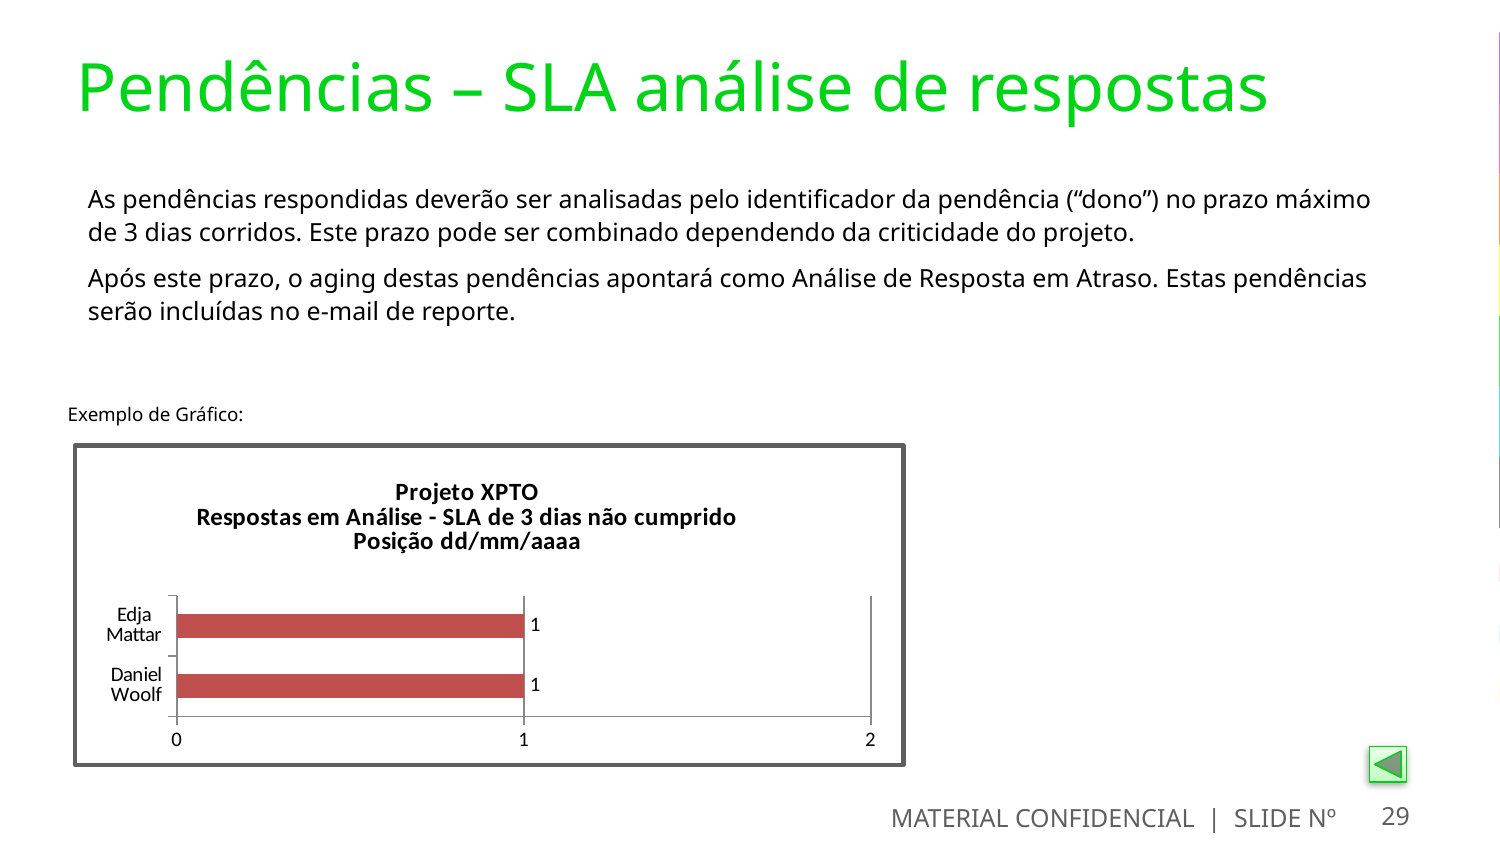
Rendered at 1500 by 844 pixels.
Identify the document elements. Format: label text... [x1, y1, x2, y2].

text_box MATERIAL CONFIDENCIAL | SLIDE Nº [75, 799, 1352, 836]
title Pendências – SLA análise de respostas [76, 44, 1424, 162]
text_box Exemplo de Gráfico: [53, 392, 1401, 433]
text_box As pendências respondidas deverão ser analisadas pelo identificador da pendência (“dono”) no prazo máximo de 3 dias corridos. Este prazo pode ser combinado dependendo da criticidade do projeto. Após este prazo, o aging destas pendências apontará como Análise de Resposta em Atraso. Estas pendências serão incluídas no e-mail de reporte. [73, 173, 1421, 333]
chart [81, 460, 891, 755]
text_box [73, 443, 906, 767]
text_box 29 [1352, 799, 1425, 836]
text_box [1369, 746, 1407, 783]
